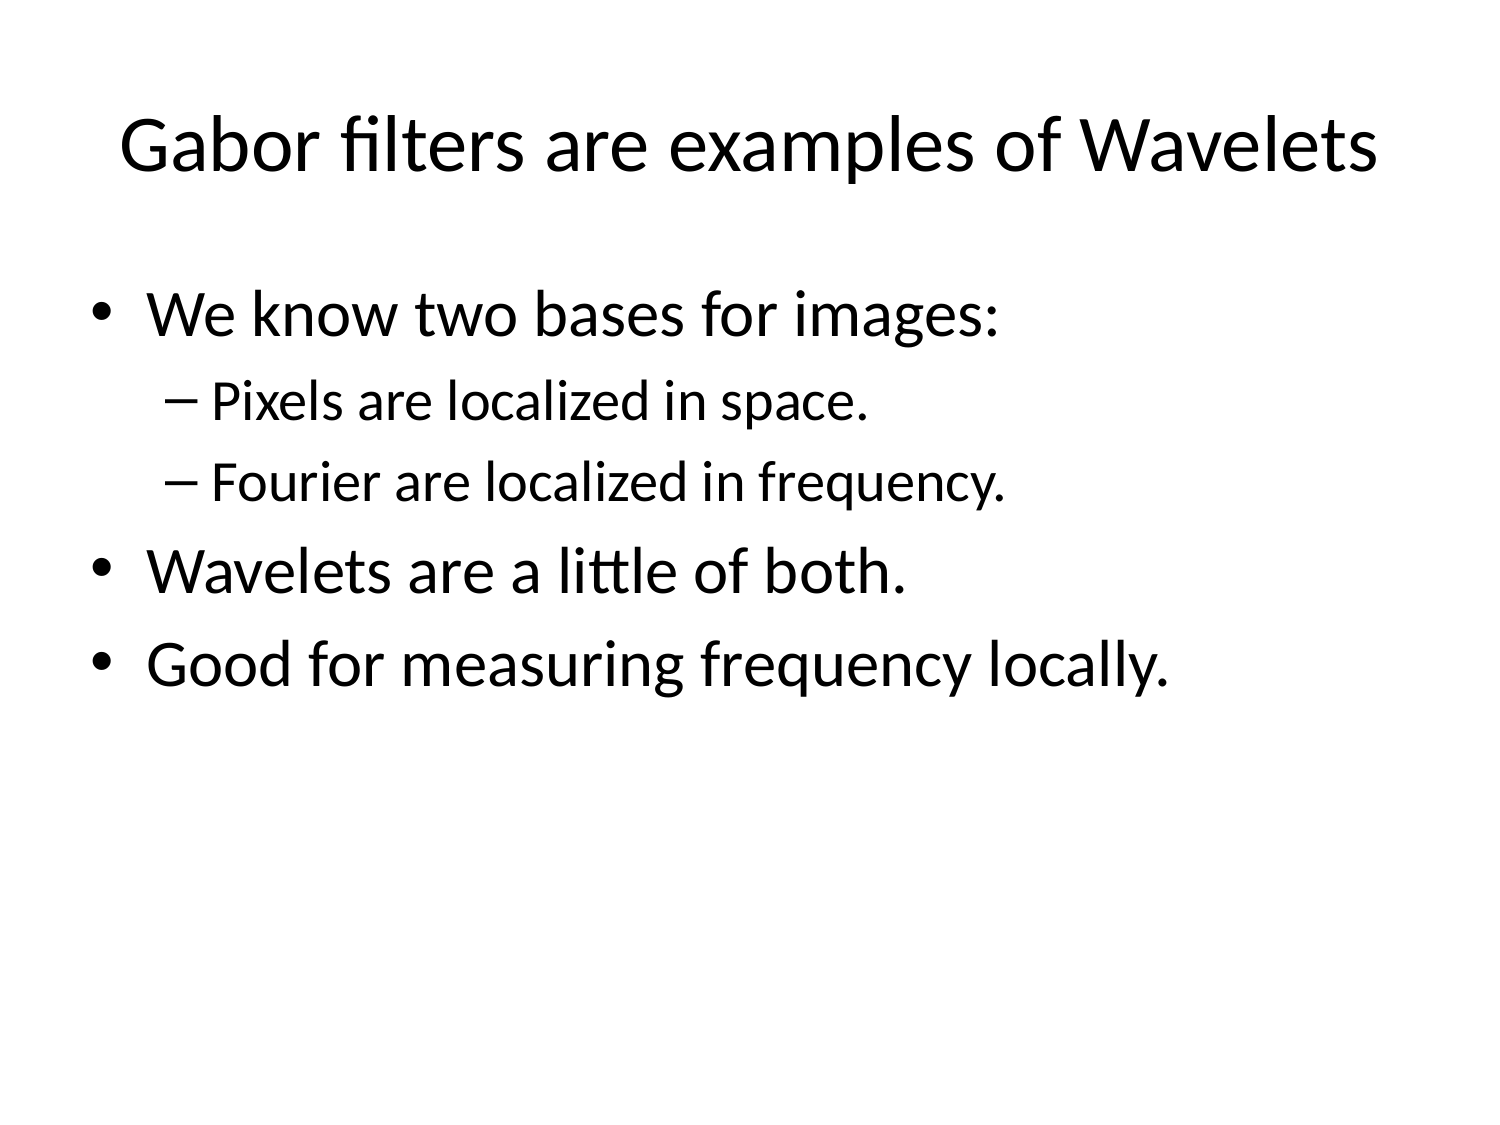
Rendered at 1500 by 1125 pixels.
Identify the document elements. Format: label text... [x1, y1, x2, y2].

list We know two bases for images: Pixels are localized in space. Fourier are localized in frequency. Wavelets are a little of both. Good for measuring frequency locally. [75, 262, 1425, 1005]
title Gabor filters are examples of Wavelets [75, 45, 1425, 233]
